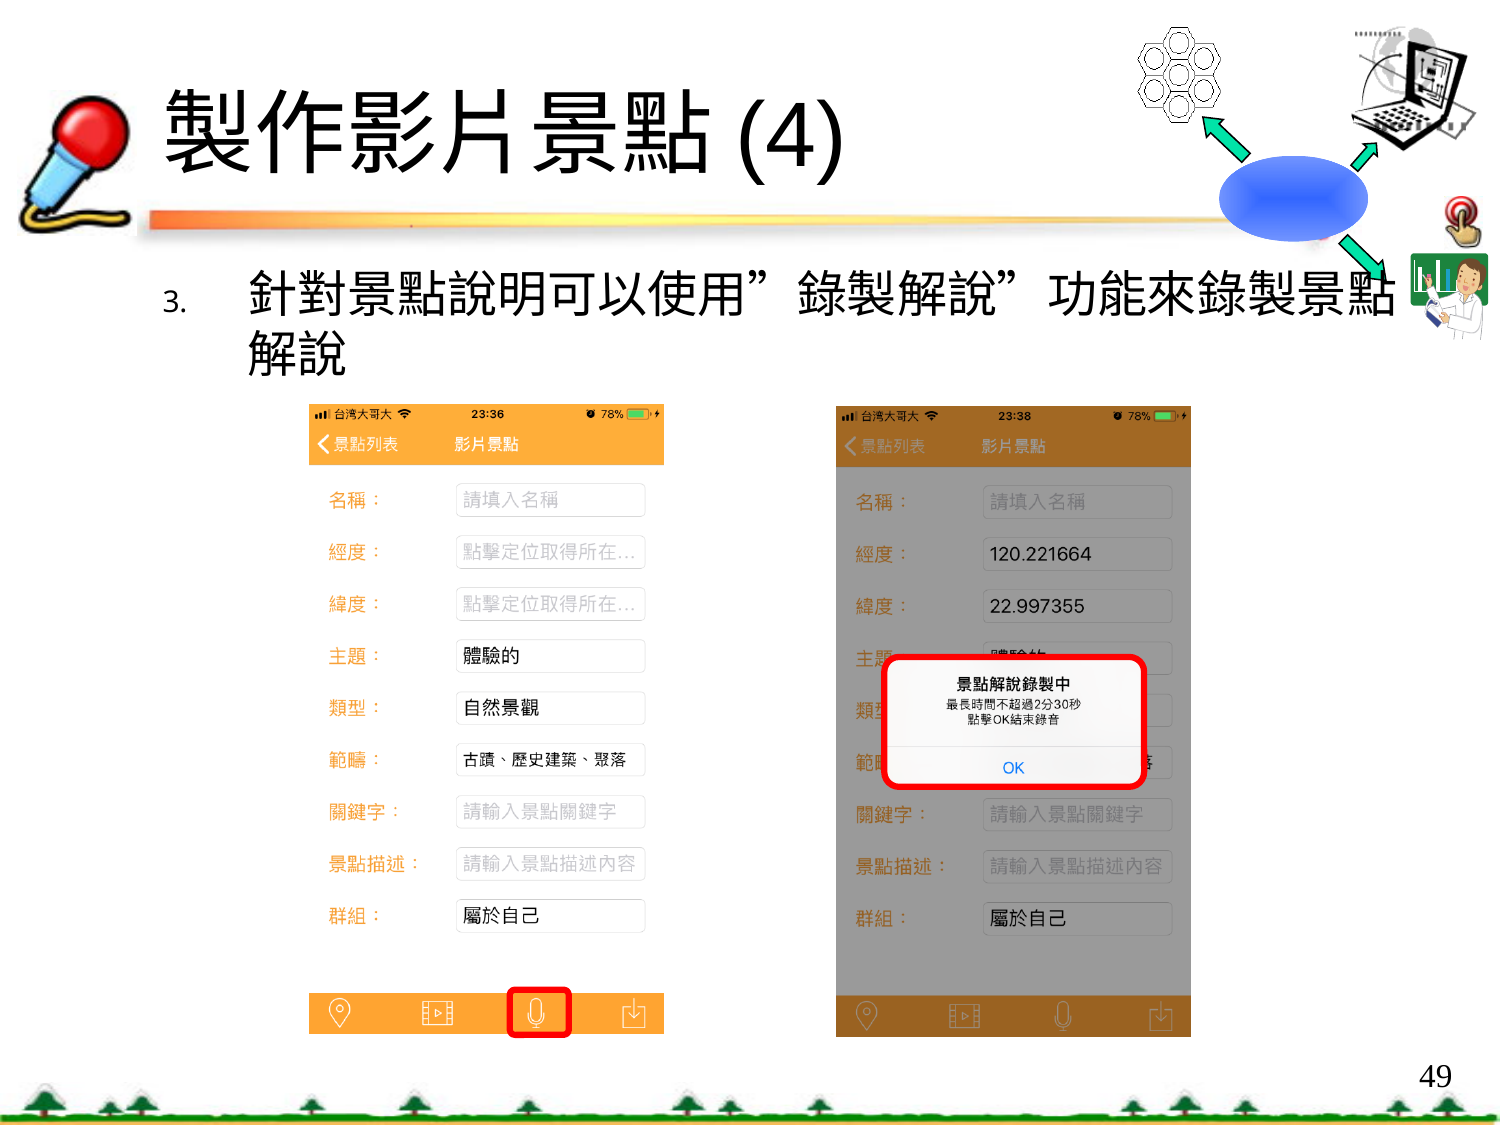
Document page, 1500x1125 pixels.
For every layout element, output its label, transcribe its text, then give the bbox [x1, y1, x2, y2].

picture [1351, 20, 1477, 159]
list 針對景點說明可以使用”錄製解說”功能來錄製景點解說 [147, 255, 1446, 1035]
title 製作影片景點(4) [147, 31, 1444, 193]
picture [1135, 20, 1223, 31]
slide_number 49 [1281, 1046, 1468, 1088]
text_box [309, 403, 1191, 1037]
picture [17, 90, 1362, 268]
picture [0, 1082, 1500, 1125]
picture [1444, 196, 1483, 250]
